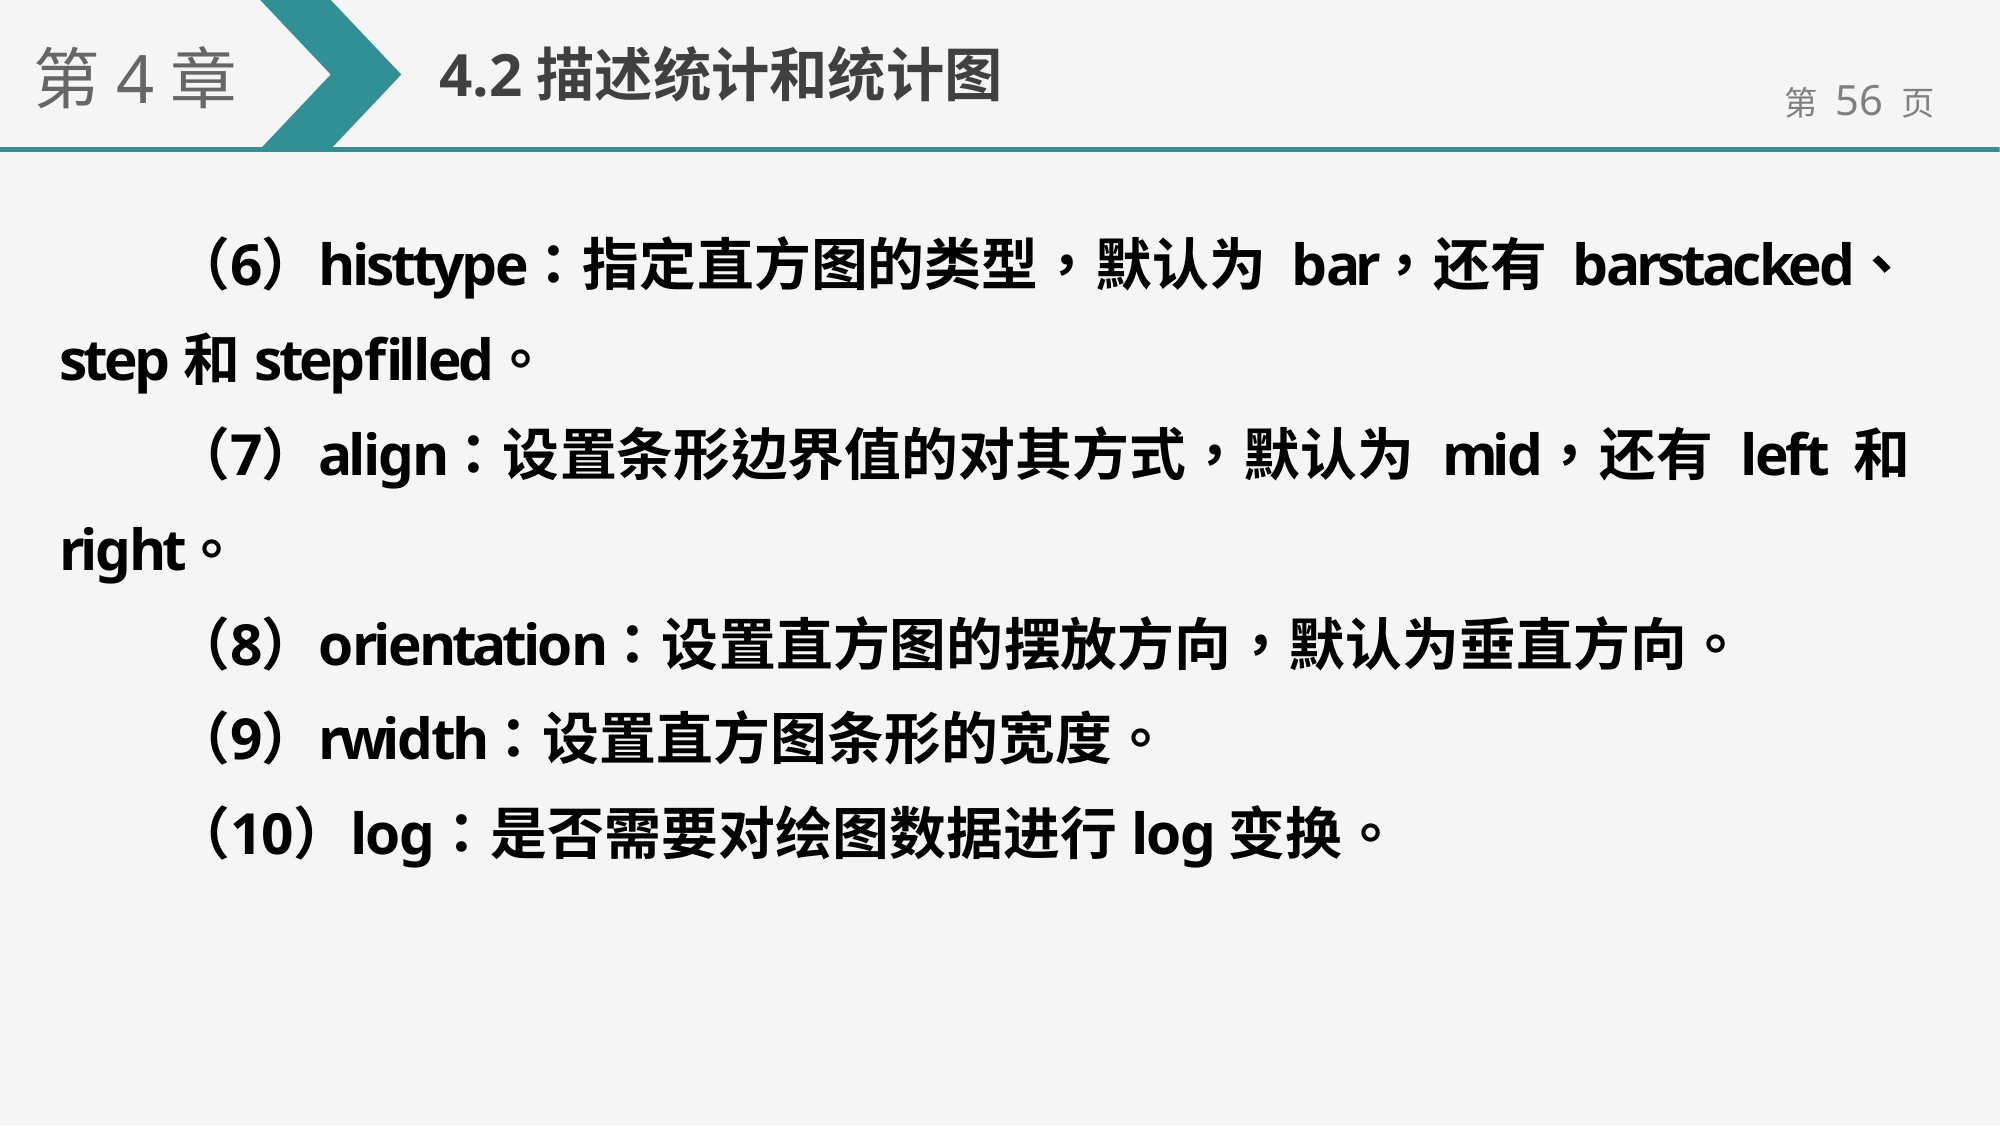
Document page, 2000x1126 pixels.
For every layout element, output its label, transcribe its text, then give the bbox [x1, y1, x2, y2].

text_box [59, 218, 1907, 882]
text_box [258, 0, 403, 148]
text_box 4.2描述统计和统计图 [424, 31, 1366, 116]
text_box 第4章 [19, 29, 253, 125]
